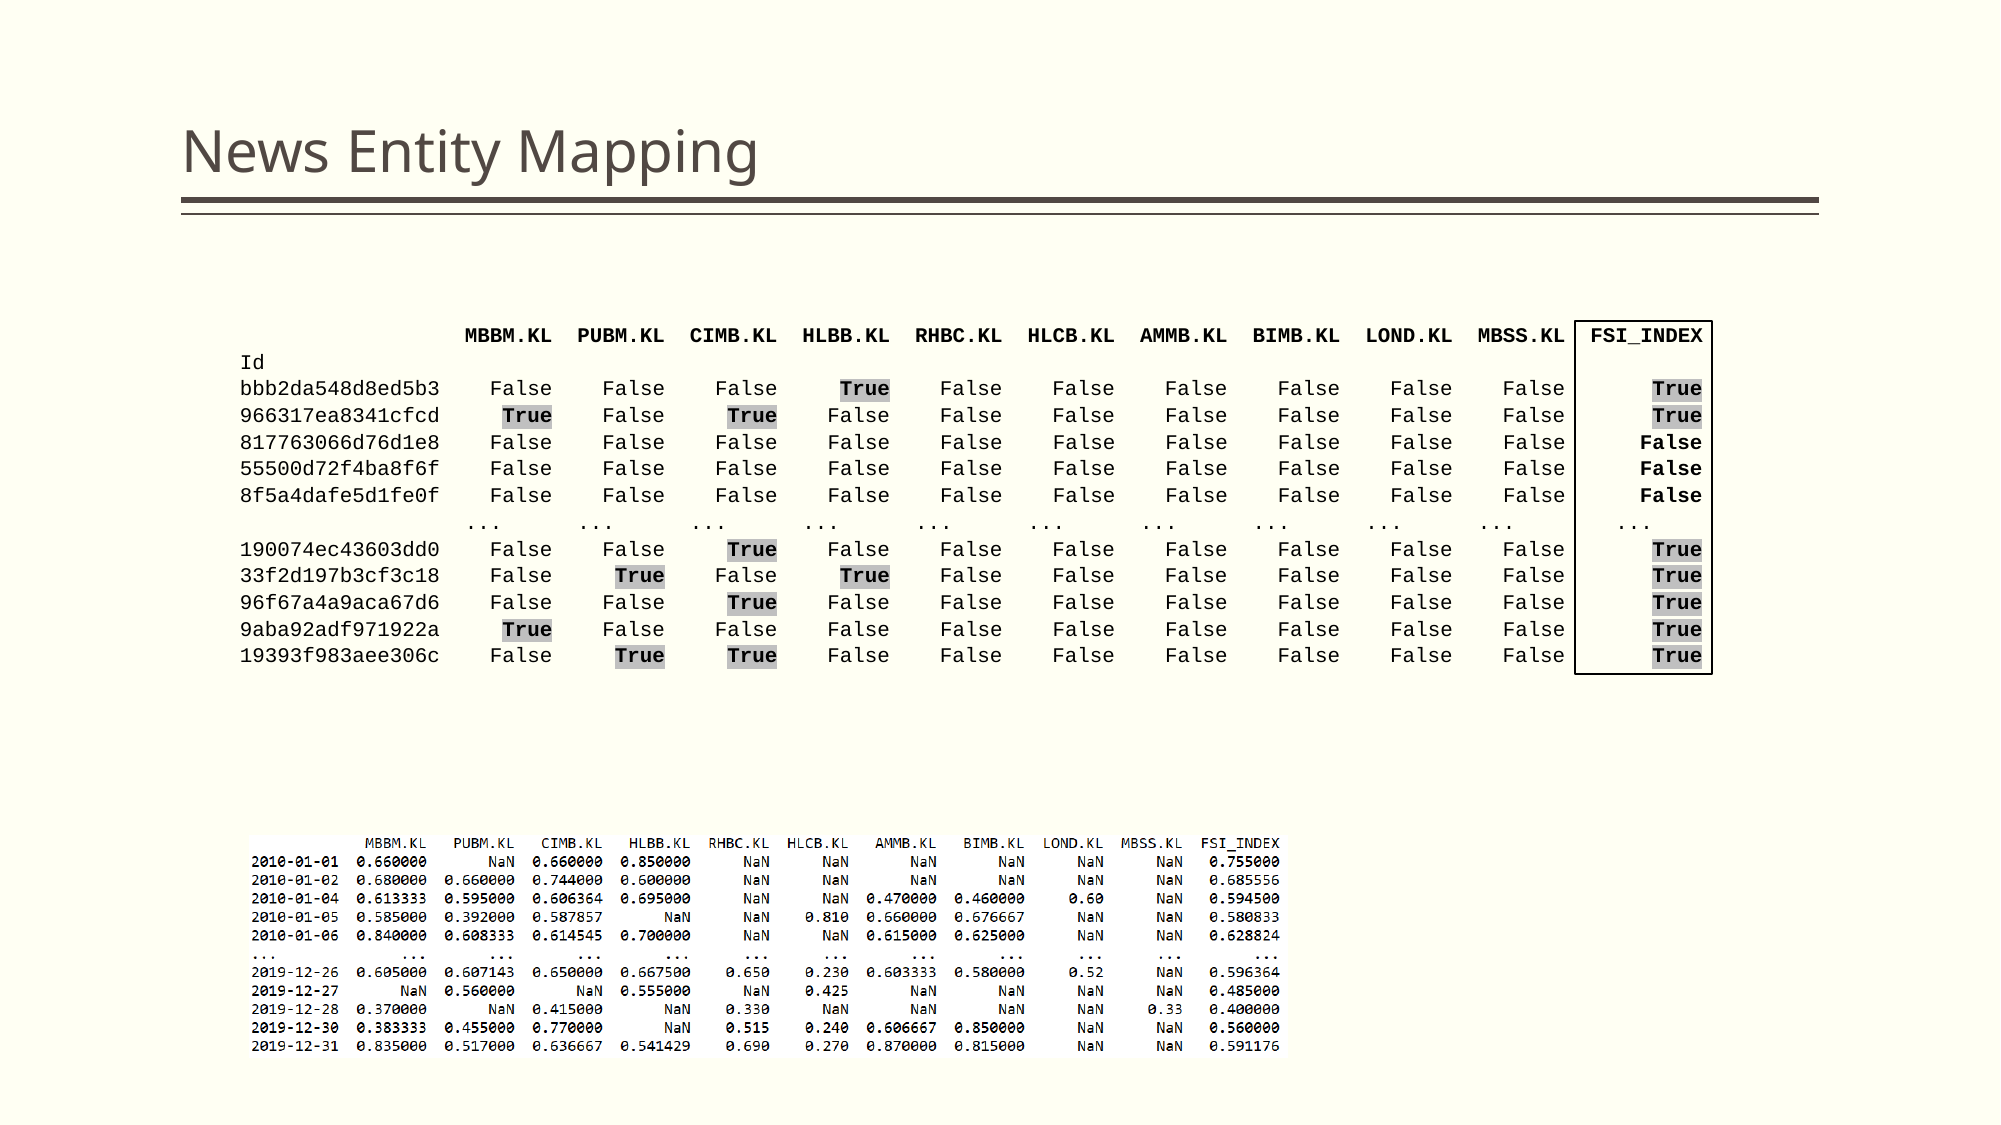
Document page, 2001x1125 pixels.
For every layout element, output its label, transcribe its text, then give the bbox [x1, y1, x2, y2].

picture [249, 835, 1288, 1058]
text_box MBBM.KL PUBM.KL CIMB.KL HLBB.KL RHBC.KL HLCB.KL AMMB.KL BIMB.KL LOND.KL MBSS.KL FSI_INDEX Id bbb2da548d8ed5b3 False False False True False False False False False False True 966317ea8341cfcd True False True False False False False False False False True 817763066d76d1e8 False False False False False False False False False False False 55500d72f4ba8f6f False False False False False False False False False False False 8f5a4dafe5d1fe0f False False False False False False False False False False False ... ... ... ... ... ... ... ... ... ... ... 190074ec43603dd0 False False True False False False False False False False True 33f2d197b3cf3c18 False True False True False False False False False False True 96f67a4a9aca67d6 False False True False False False False False False False True 9aba92adf971922a True False False False False False False False False False True 19393f983aee306c False True True False False False False False False False True [224, 312, 1725, 675]
title News Entity Mapping [181, 12, 1819, 193]
text_box [1571, 317, 1716, 678]
